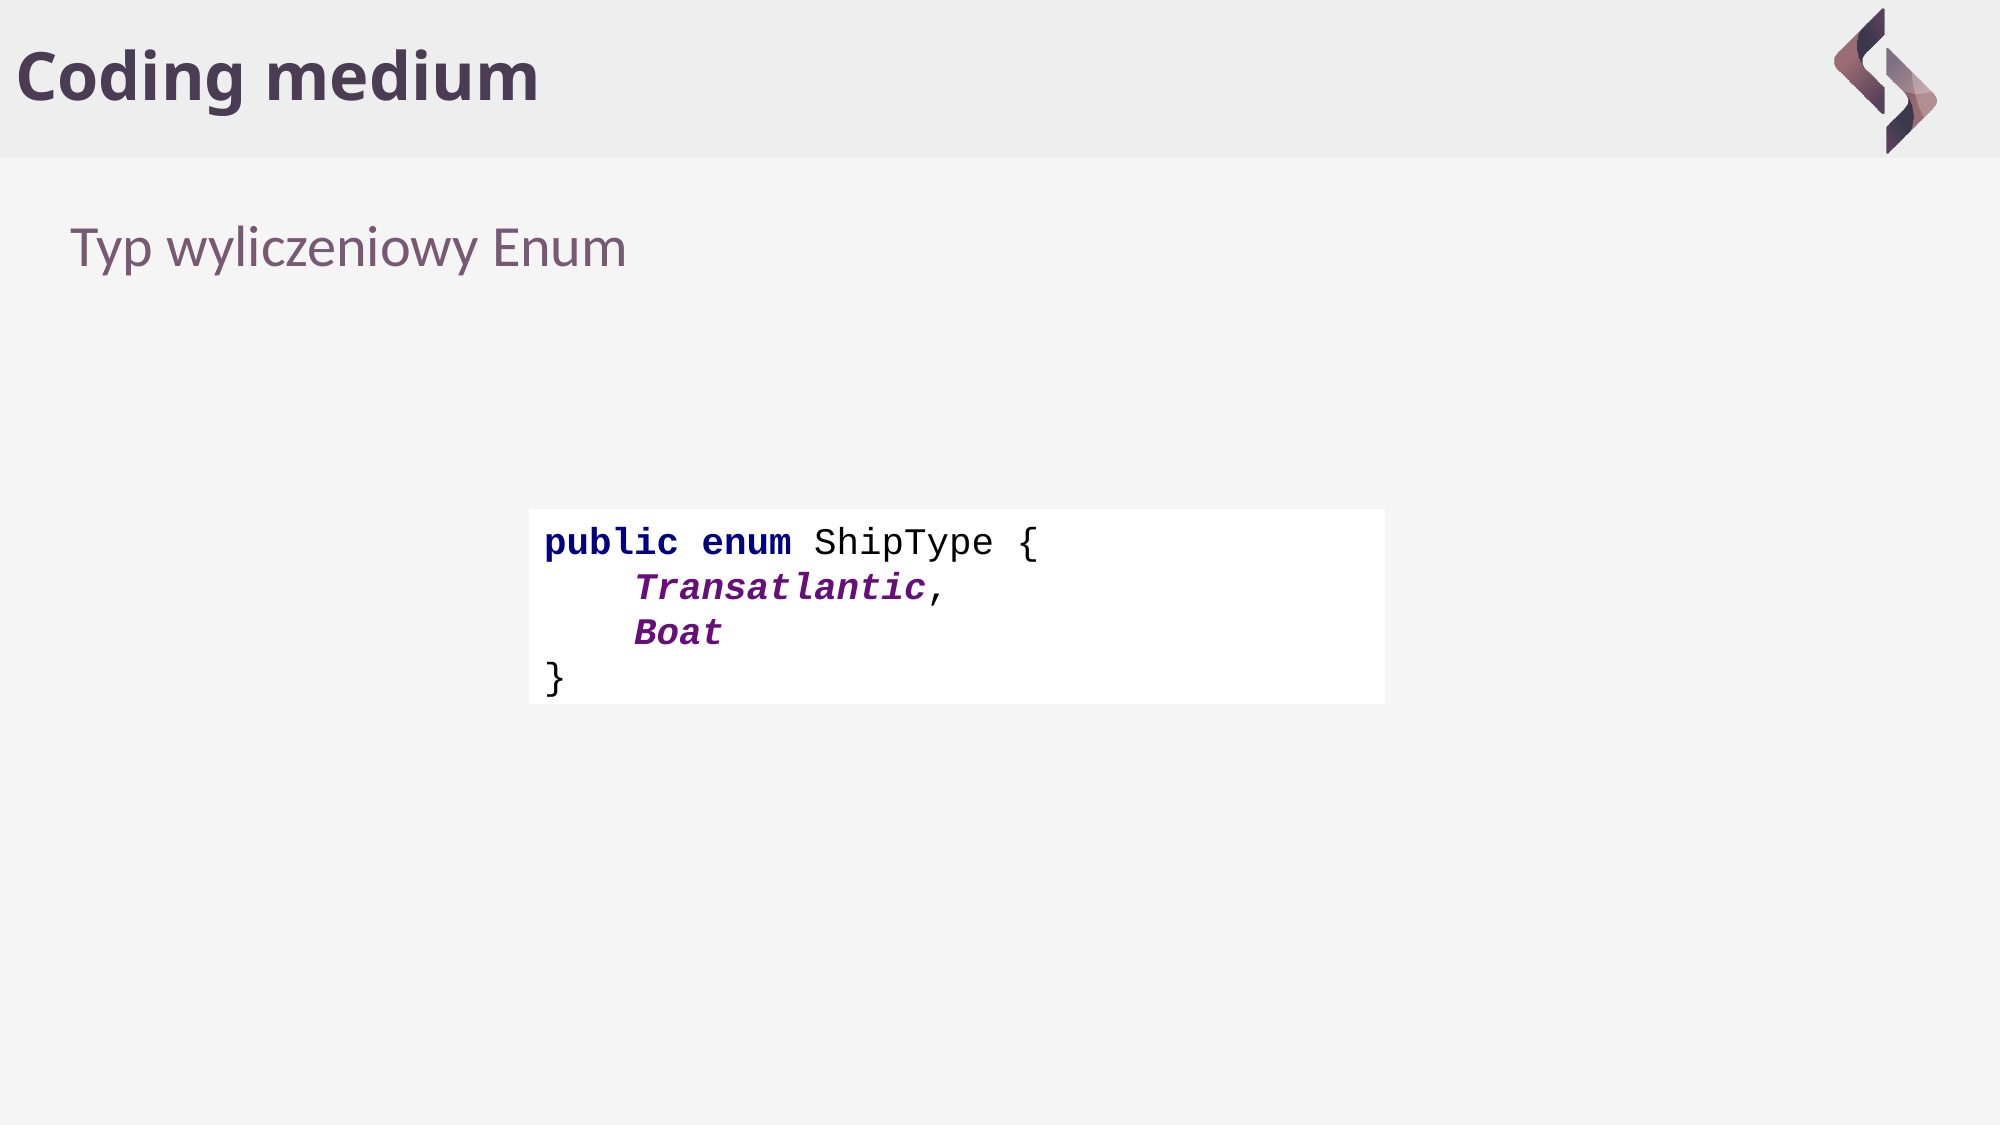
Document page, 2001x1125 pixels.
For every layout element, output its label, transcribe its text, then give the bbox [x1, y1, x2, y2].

title Coding medium [0, 0, 1788, 158]
picture [1787, 0, 2001, 166]
text_box public enum ShipType { Transatlantic, Boat } [529, 509, 1385, 704]
list Typ wyliczeniowy Enum [55, 208, 1486, 292]
